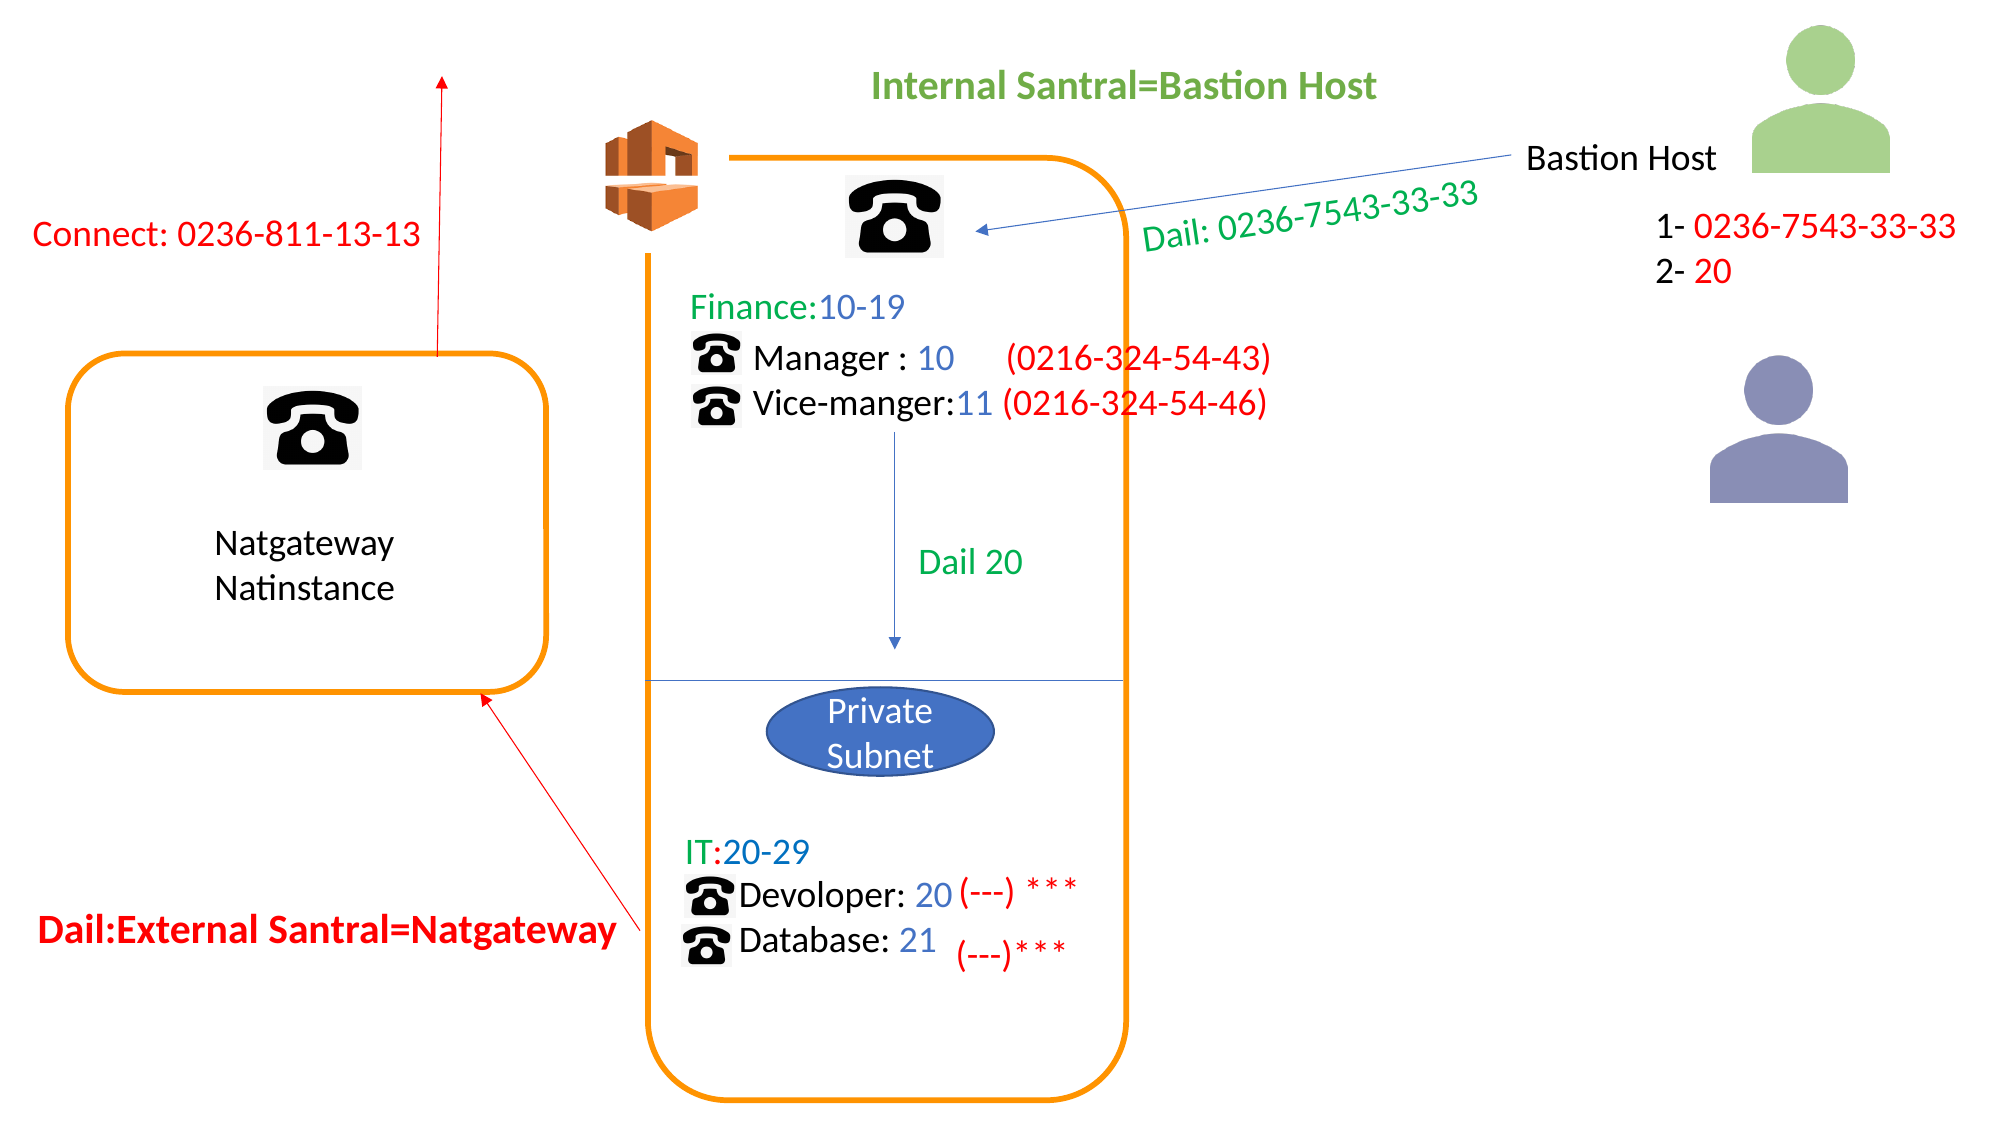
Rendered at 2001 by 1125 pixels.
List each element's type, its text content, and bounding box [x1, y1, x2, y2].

text_box Connect: 0236-811-13-13 [17, 202, 436, 262]
text_box Bastion Host [1511, 125, 1717, 185]
text_box Finance:10-19 [675, 274, 921, 335]
picture [845, 175, 944, 258]
picture [574, 98, 729, 254]
text_box Internal Santral=Bastion Host [856, 50, 1393, 116]
picture [263, 386, 362, 470]
picture [1675, 325, 1882, 533]
text_box Dail 20 [903, 529, 1038, 590]
text_box Dail:External Santral=Natgateway [22, 894, 633, 959]
picture [691, 384, 742, 428]
text_box [646, 156, 1128, 1102]
text_box IT:20-29 [671, 820, 824, 880]
text_box Manager : 10 (0216-324-54-43) Vice-manger:11 (0216-324-54-46) [738, 325, 1296, 431]
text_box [975, 155, 1510, 232]
text_box Natgateway Natinstance [199, 510, 411, 616]
text_box Private Subnet [765, 686, 995, 777]
text_box (---)*** [940, 922, 1084, 983]
text_box [66, 352, 548, 693]
text_box (---) *** [943, 859, 1096, 920]
text_box Devoloper: 20 Database: 21 [723, 862, 968, 968]
text_box 1- 0236-7543-33-33 2- 20 [1640, 193, 1972, 299]
picture [684, 874, 736, 918]
picture [691, 331, 742, 375]
picture [1717, 0, 1924, 203]
picture [681, 924, 732, 968]
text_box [480, 693, 641, 931]
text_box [437, 76, 442, 357]
text_box Dail: 0236-7543-33-33 [1126, 232, 1385, 270]
